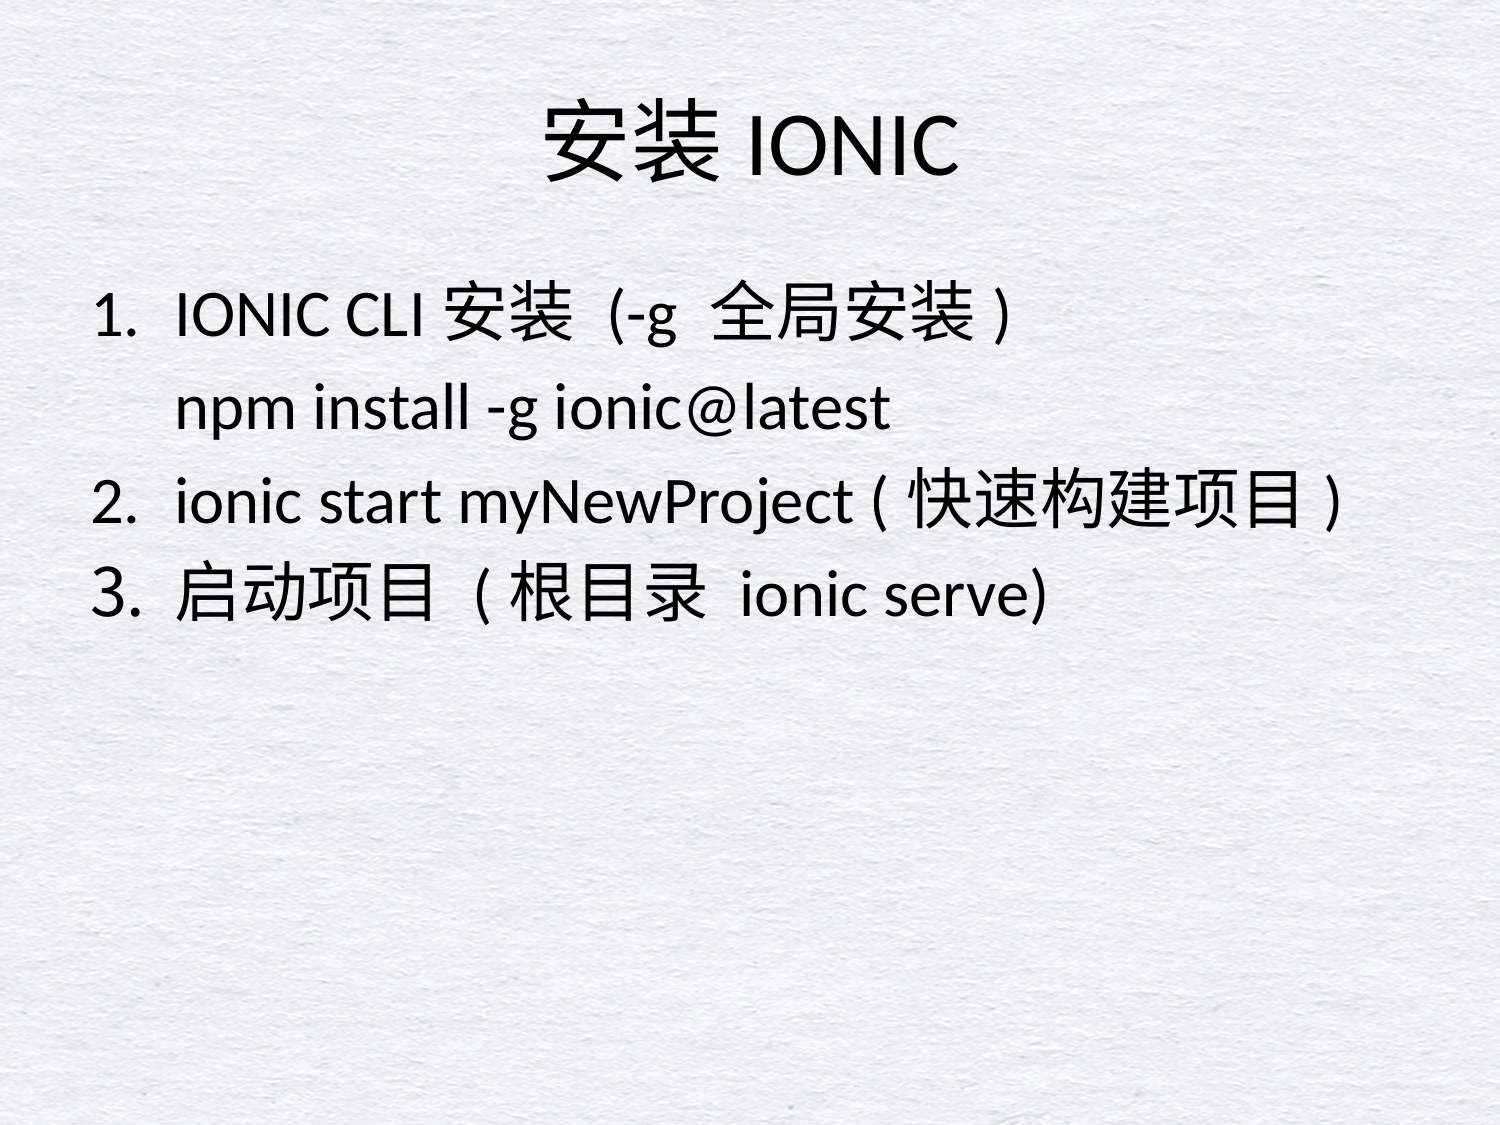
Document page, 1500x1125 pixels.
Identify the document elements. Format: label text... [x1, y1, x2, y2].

list IONIC CLI安装 (-g 全局安装) npm install -g ionic@latest ionic start myNewProject (快速构建项目) 启动项目 (根目录 ionic serve) [75, 262, 1425, 1005]
title 安装IONIC [75, 45, 1425, 233]
picture [0, 0, 1500, 1125]
